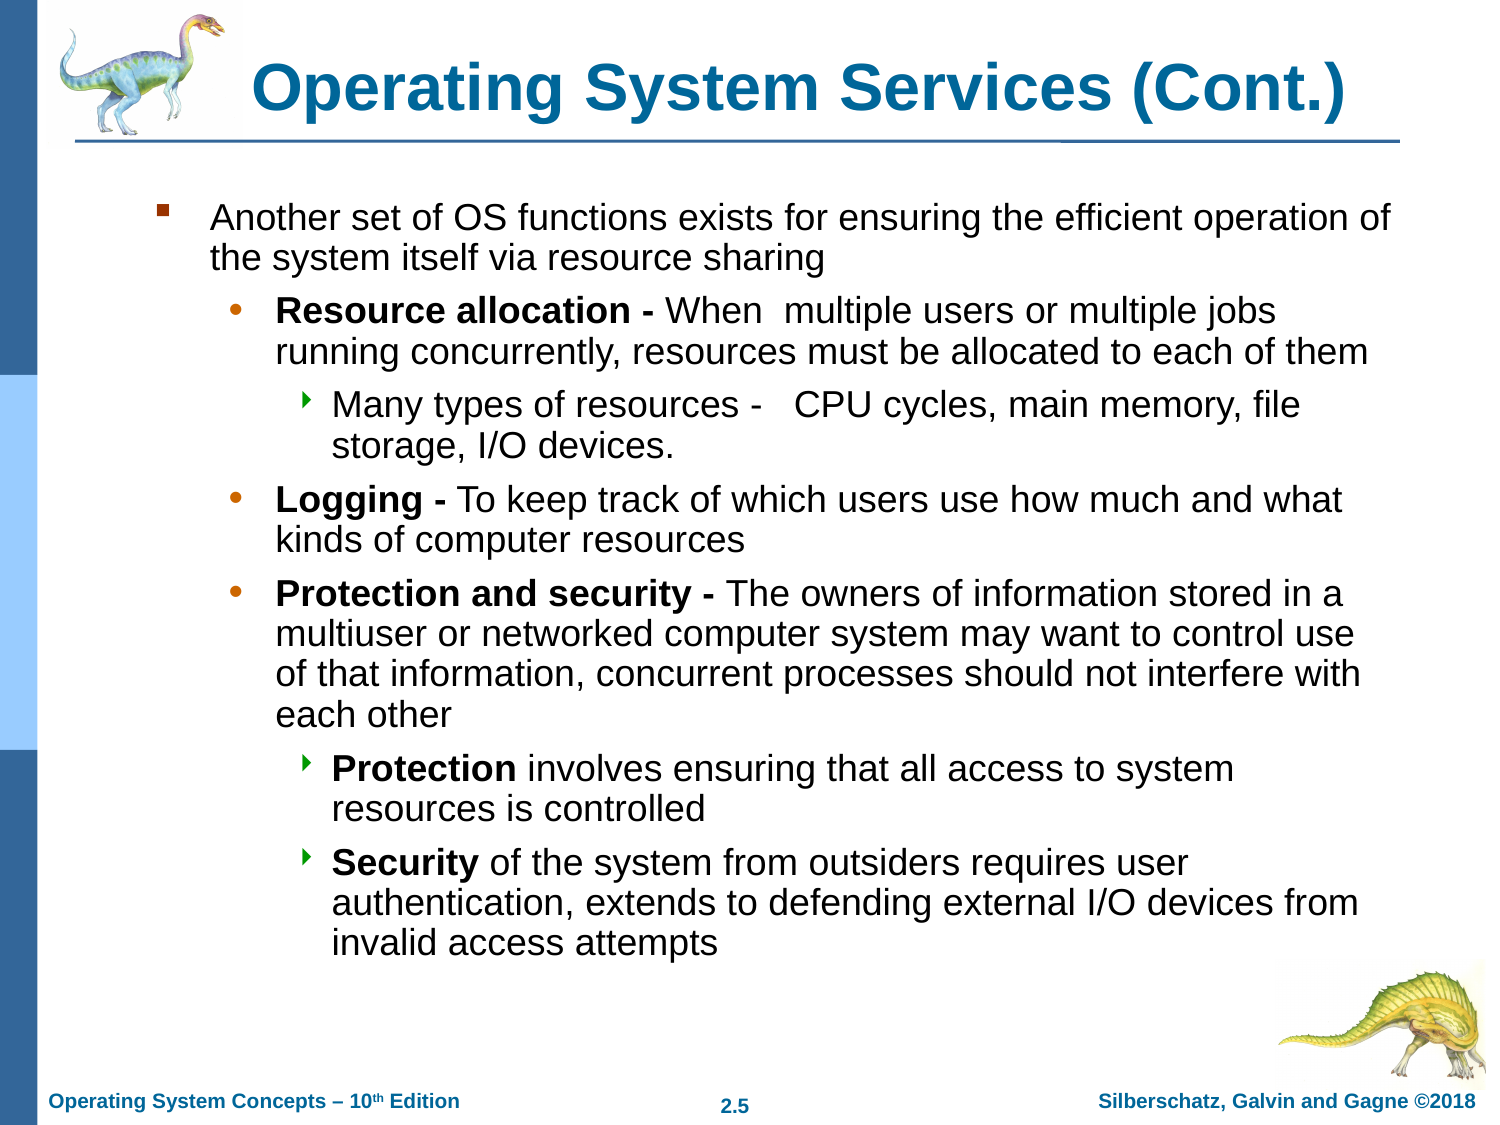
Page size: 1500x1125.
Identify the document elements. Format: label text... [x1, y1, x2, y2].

picture [1275, 959, 1486, 1090]
title Operating System Services (Cont.) [164, 36, 1435, 131]
picture [46, 0, 243, 149]
list Another set of OS functions exists for ensuring the efficient operation of the system itself via resource sharing Resource allocation - When multiple users or multiple jobs running concurrently, resources must be allocated to each of them Many types of resources - CPU cycles, main memory, file storage, I/O devices. Logging - To keep track of which users use how much and what kinds of computer resources Protection and security - The owners of information stored in a multiuser or networked computer system may want to control use of that information, concurrent processes should not interfere with each other Protection involves ensuring that all access to system resources is controlled Security of the system from outsiders requires user authentication, extends to defending external I/O devices from invalid access attempts [138, 190, 1408, 995]
